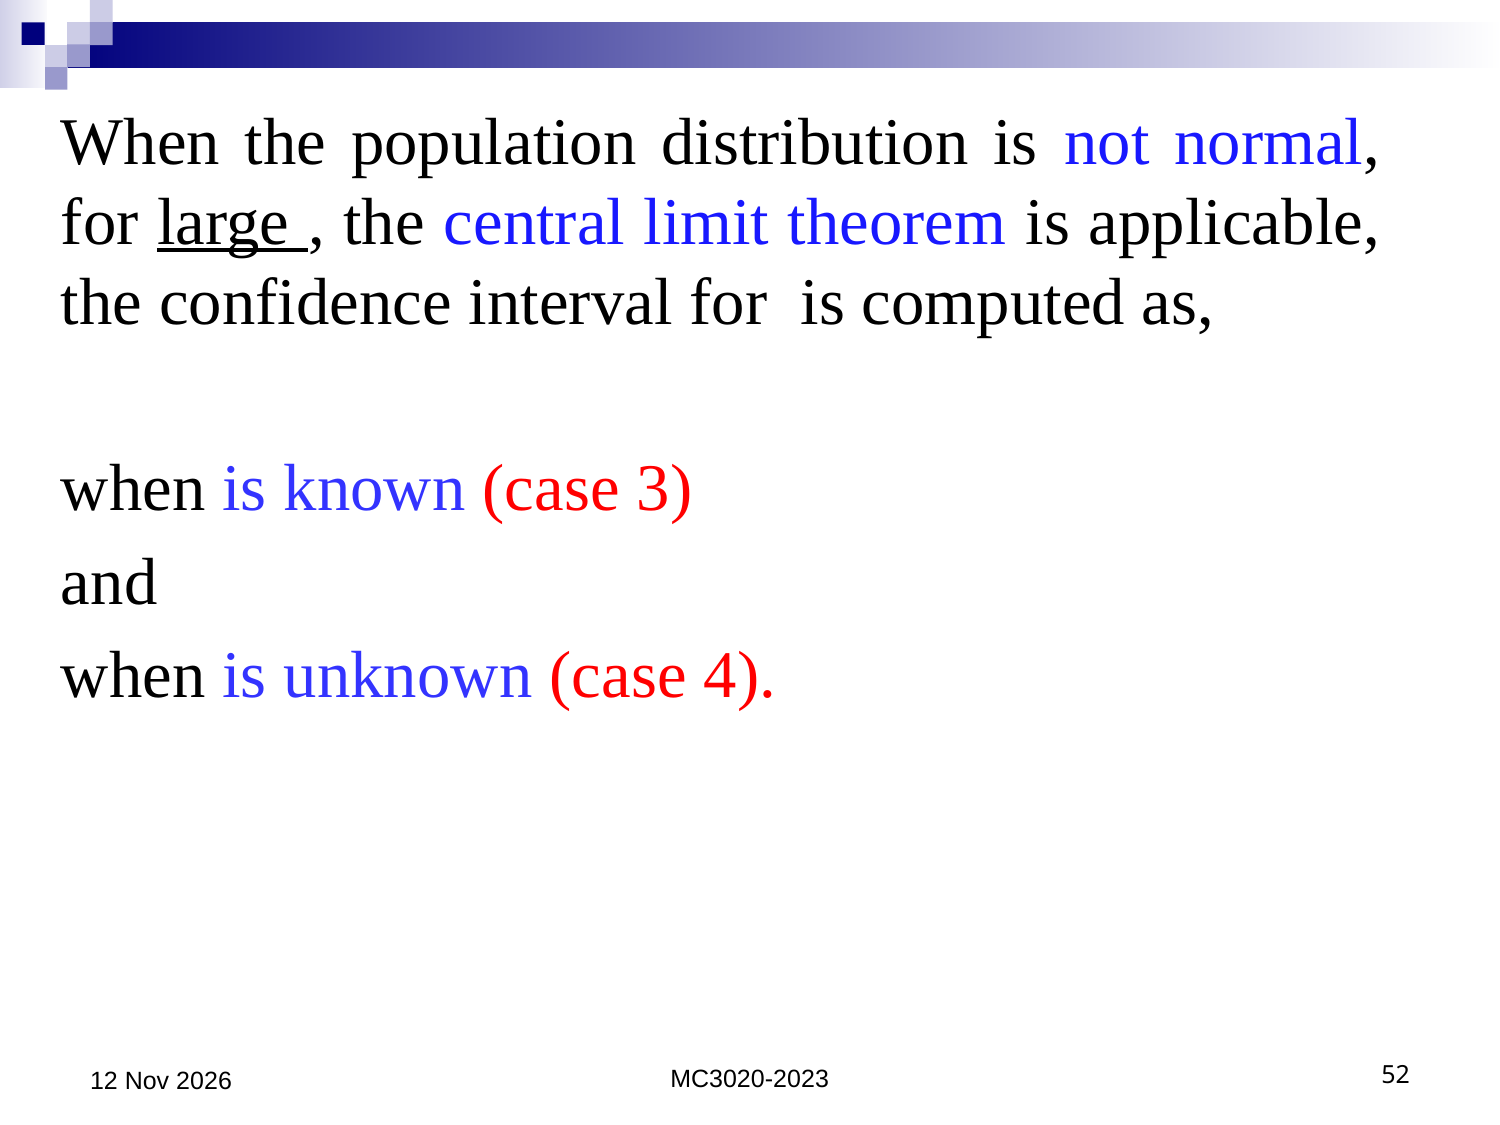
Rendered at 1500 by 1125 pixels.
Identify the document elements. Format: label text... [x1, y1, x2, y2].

footer MC3020-2023 [512, 1025, 988, 1100]
slide_number 52 [1074, 1025, 1425, 1100]
slide_number 16-May-23 [75, 1024, 425, 1103]
